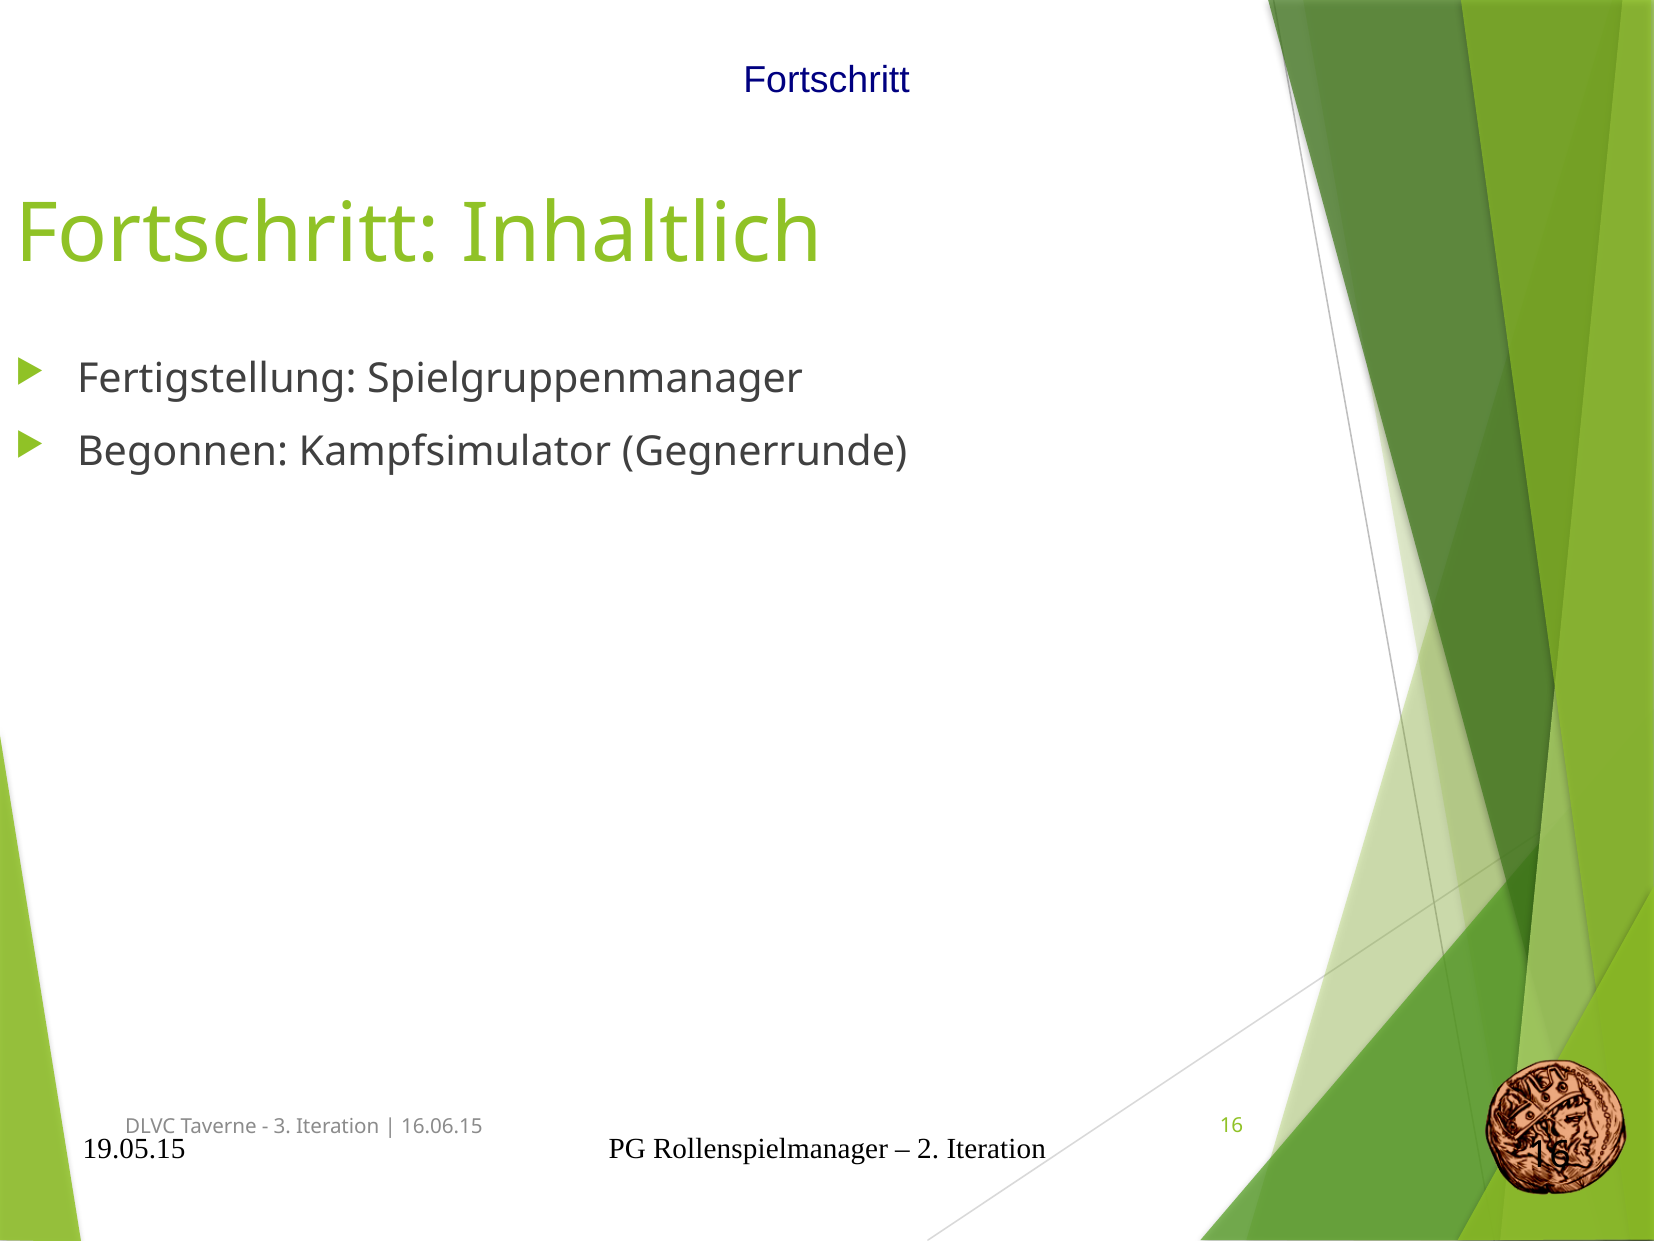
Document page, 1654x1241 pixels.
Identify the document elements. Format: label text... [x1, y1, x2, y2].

footer DLVC Taverne - 3. Iteration | 16.06.15 [110, 1092, 947, 1159]
text_box 16 [1185, 1129, 1571, 1216]
text_box Fortschritt [728, 47, 925, 107]
slide_number 16 [1165, 1092, 1259, 1159]
text_box 19.05.15 [82, 1129, 468, 1216]
picture [1483, 1054, 1631, 1197]
text_box PG Rollenspielmanager – 2. Iteration [565, 1129, 1090, 1216]
list Fertigstellung: Spielgruppenmanager Begonnen: Kampfsimulator (Gegnerrunde) [0, 343, 1455, 1063]
title Fortschritt: Inhaltlich [0, 171, 1489, 394]
